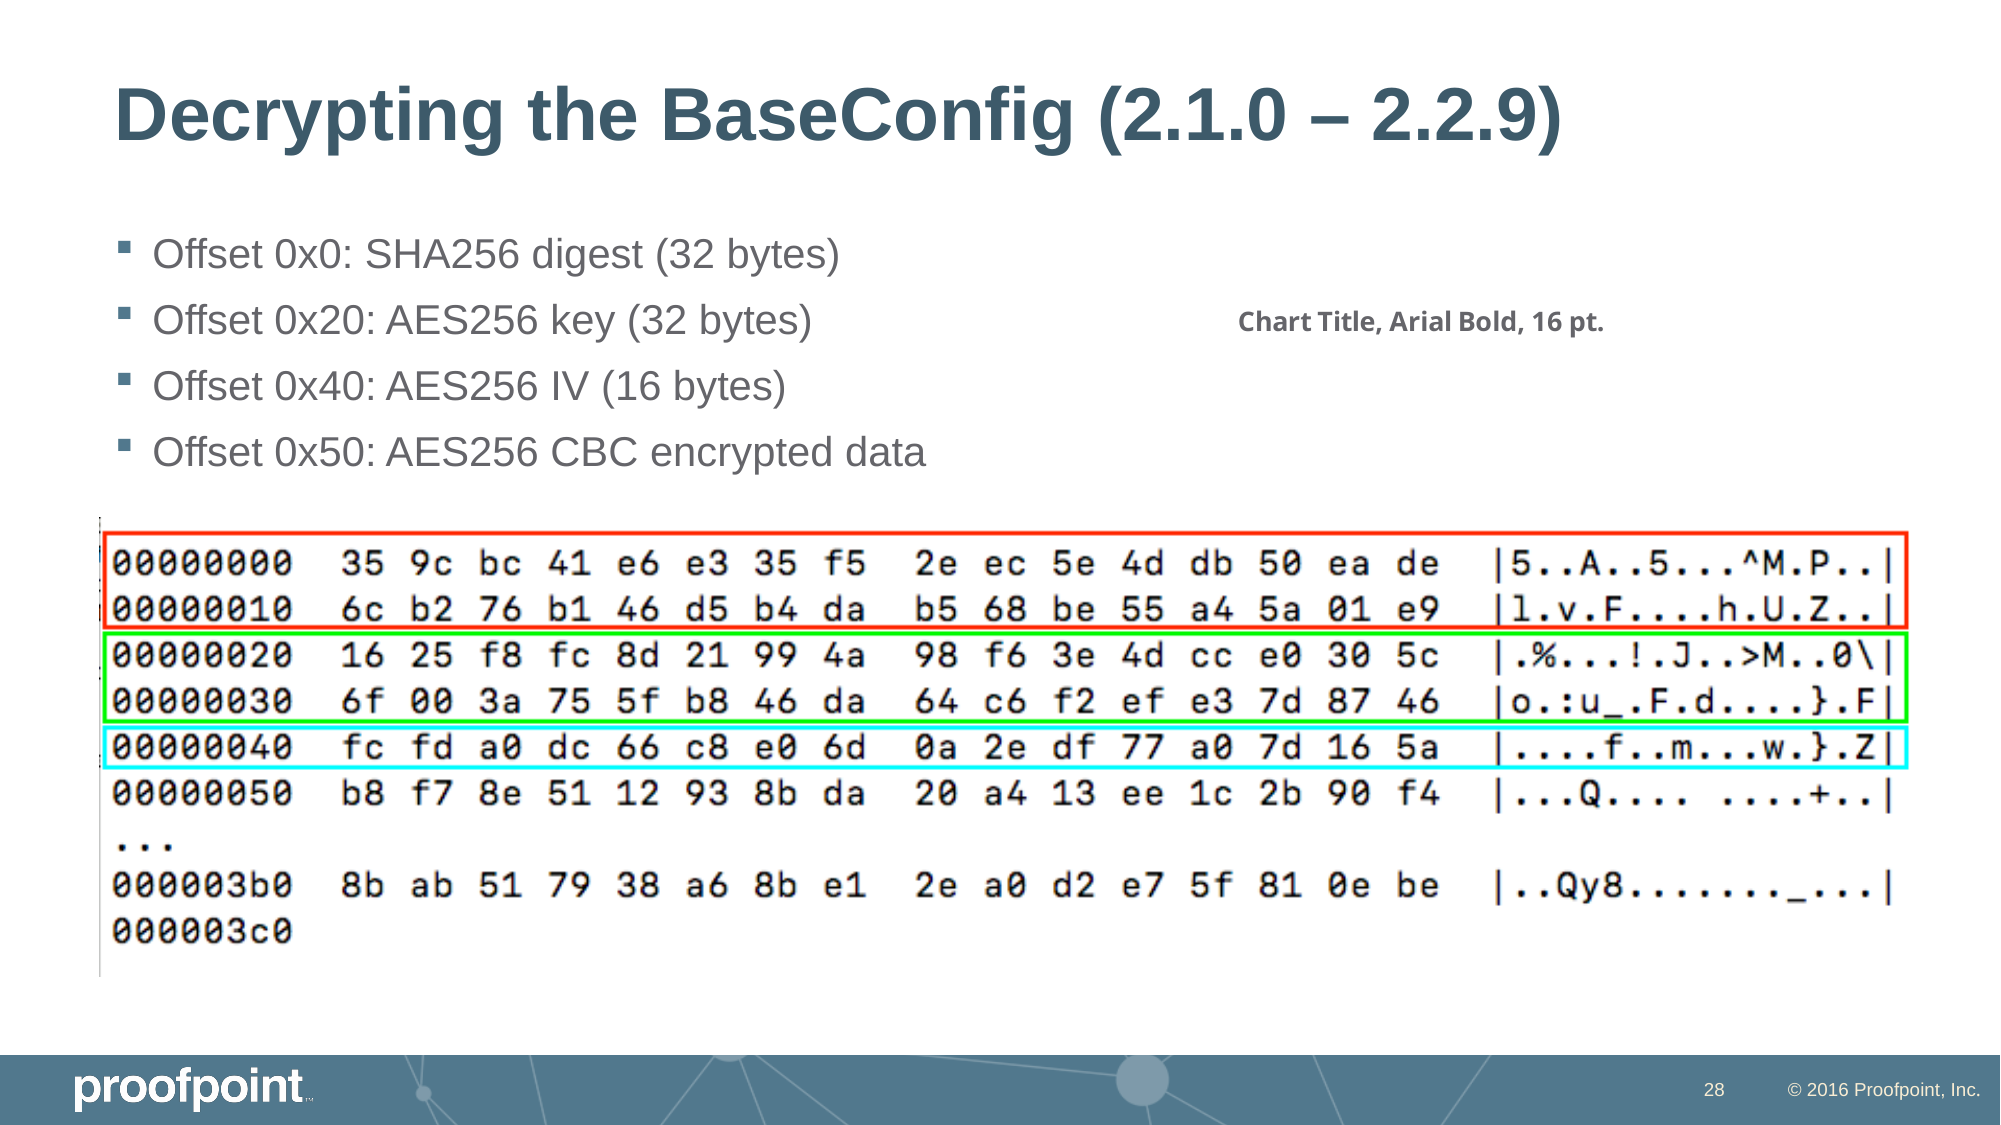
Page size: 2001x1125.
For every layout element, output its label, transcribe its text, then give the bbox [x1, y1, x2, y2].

picture [75, 1067, 313, 1112]
list Offset 0x0: SHA256 digest (32 bytes) Offset 0x20: AES256 key (32 bytes) Offset 0x40: AES256 IV (16 bytes) Offset 0x50: AES256 CBC encrypted data [99, 224, 975, 517]
picture [99, 517, 1932, 977]
chart [1074, 274, 1768, 517]
title Decrypting the BaseConfig (2.1.0 – 2.2.9) [99, 45, 1900, 188]
